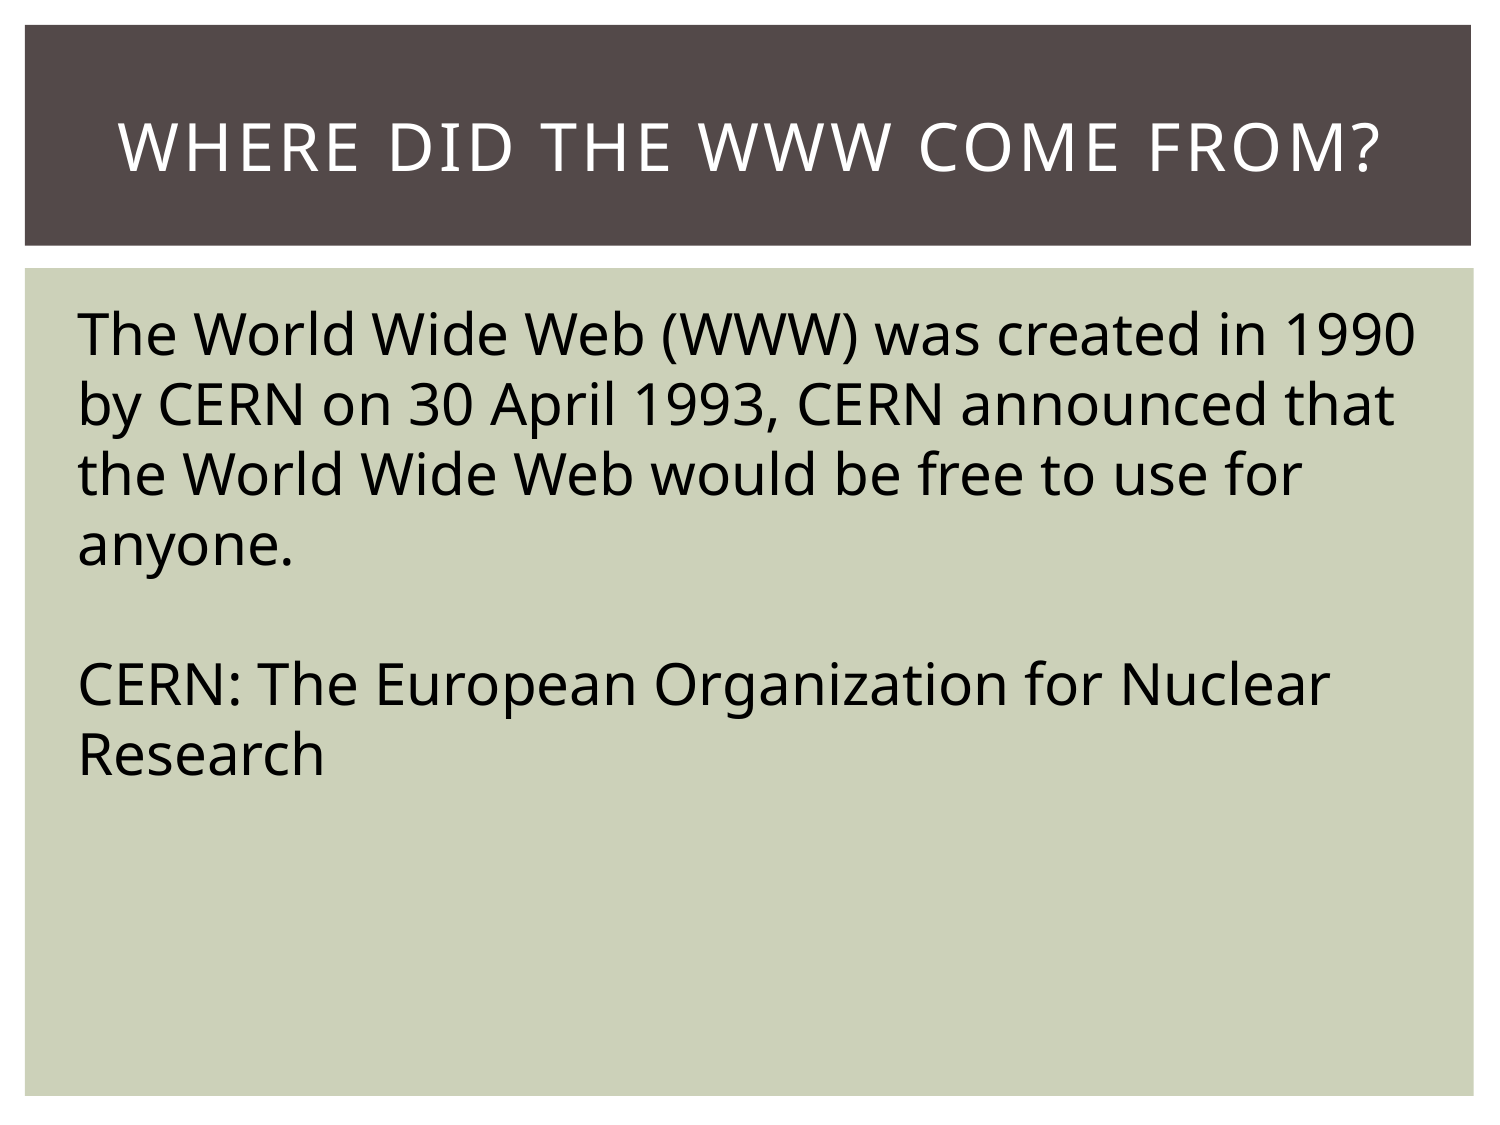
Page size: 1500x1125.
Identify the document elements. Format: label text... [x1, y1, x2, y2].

title WHERE DID THE WWW COME FROM? [62, 58, 1438, 232]
text_box The World Wide Web (WWW) was created in 1990 by CERN on 30 April 1993, CERN announced that the World Wide Web would be free to use for anyone. CERN: The European Organization for Nuclear Research [62, 289, 1438, 729]
